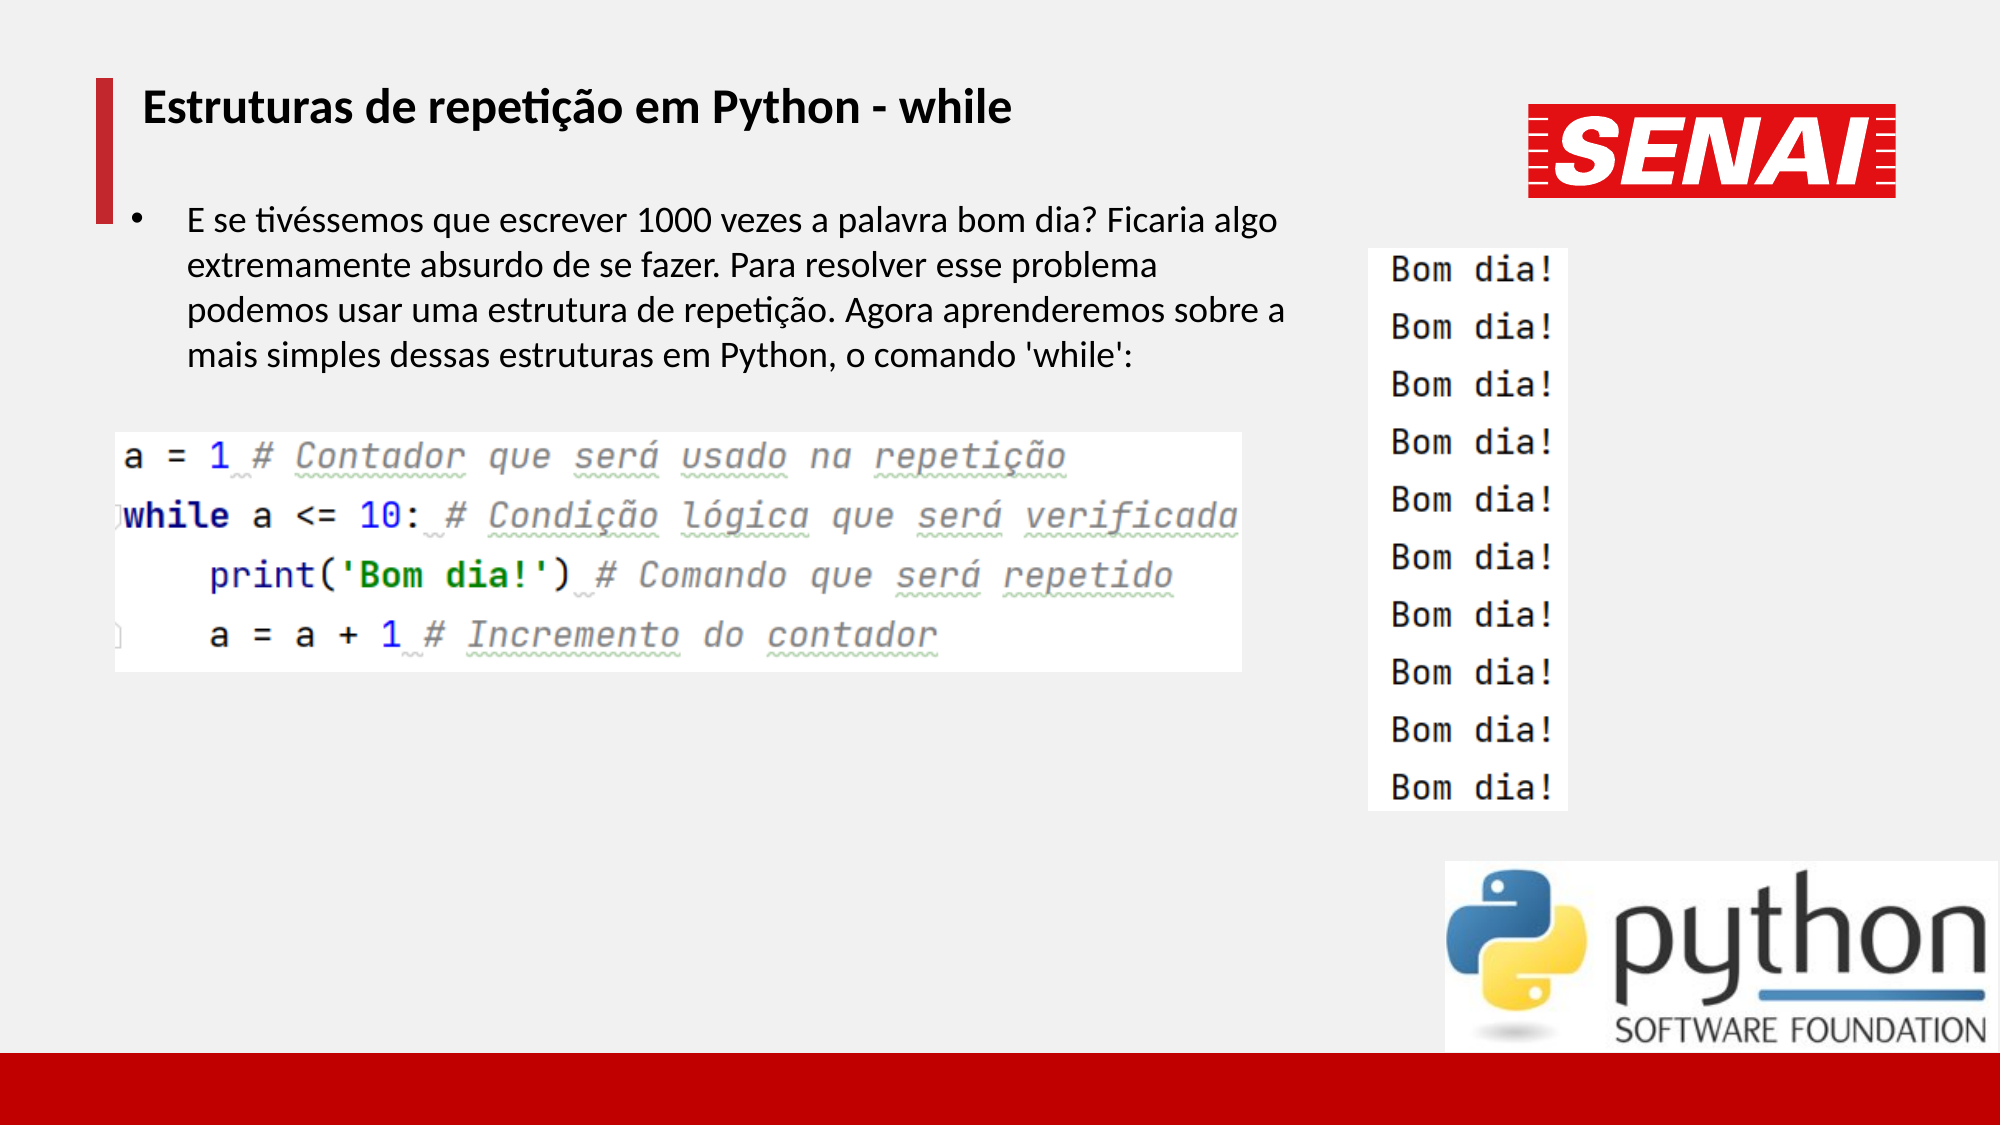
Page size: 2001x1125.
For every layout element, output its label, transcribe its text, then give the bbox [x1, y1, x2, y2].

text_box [1528, 103, 1896, 199]
text_box Estruturas de repetição em Python - while [127, 65, 1210, 187]
text_box [0, 1053, 2000, 1125]
picture [1368, 248, 1568, 812]
text_box [0, 0, 2000, 1053]
picture [1445, 861, 1998, 1052]
text_box E se tivéssemos que escrever 1000 vezes a palavra bom dia? Ficaria algo extremamente absurdo de se fazer. Para resolver esse problema podemos usar uma estrutura de repetição. Agora aprenderemos sobre a mais simples dessas estruturas em Python, o comando 'while': [115, 187, 1316, 383]
picture [114, 432, 1242, 673]
